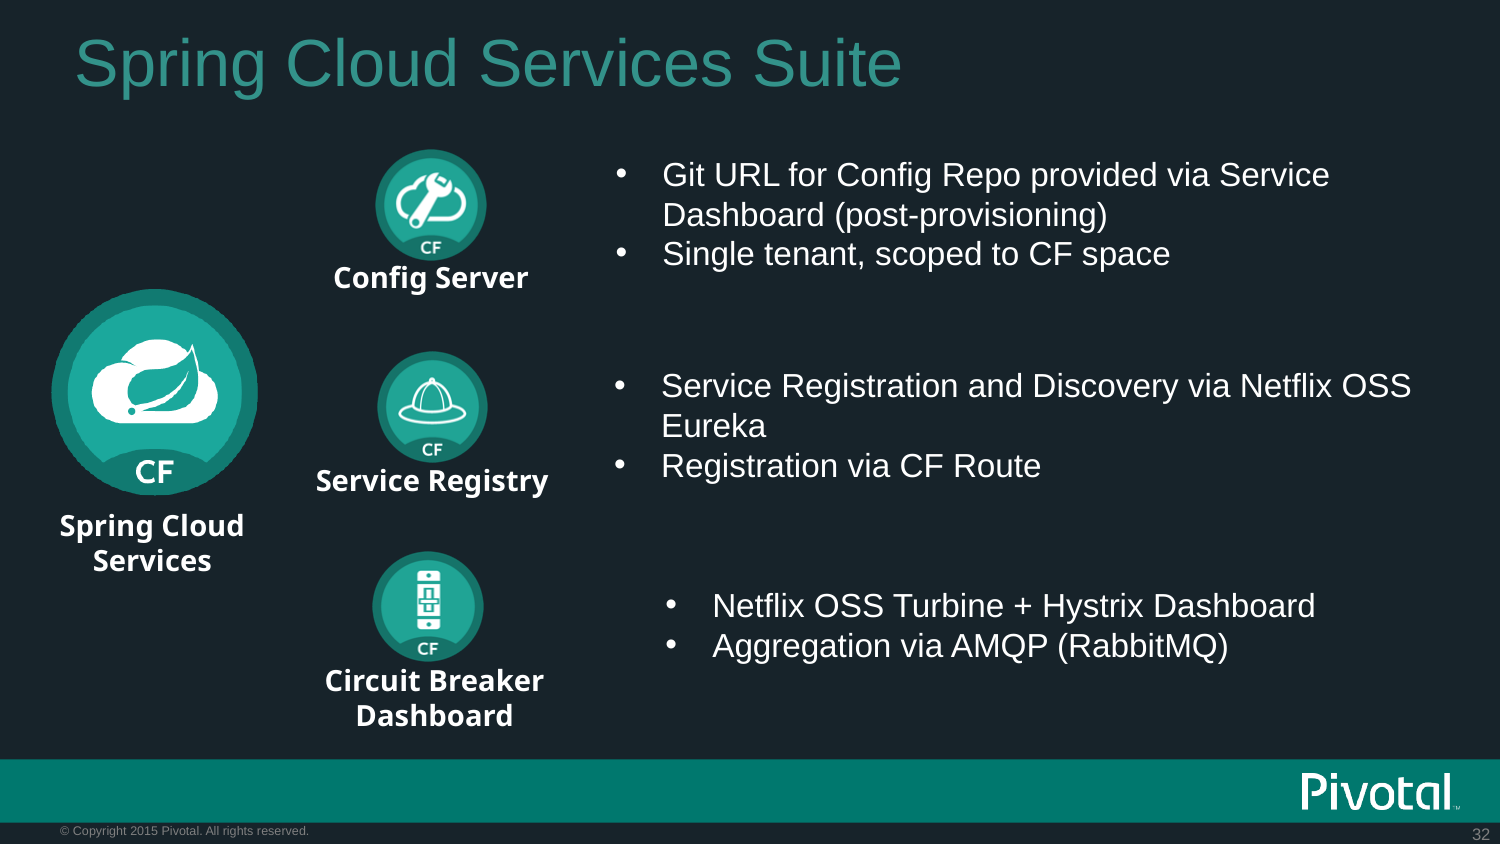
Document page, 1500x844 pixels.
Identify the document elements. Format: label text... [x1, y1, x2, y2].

text_box Spring Cloud Services Suite [60, 11, 1440, 88]
text_box Service Registration and Discovery via Netflix OSS Eureka Registration via CF Route [599, 357, 1492, 492]
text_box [316, 351, 549, 498]
text_box Git URL for Config Repo provided via Service Dashboard (post-provisioning) Single tenant, scoped to CF space [600, 145, 1494, 280]
text_box Spring Cloud Services [59, 507, 246, 578]
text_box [334, 149, 529, 296]
text_box Netflix OSS Turbine + Hystrix Dashboard Aggregation via AMQP (RabbitMQ) [650, 576, 1500, 672]
picture [1302, 773, 1460, 810]
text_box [266, 551, 604, 733]
picture [51, 289, 258, 496]
